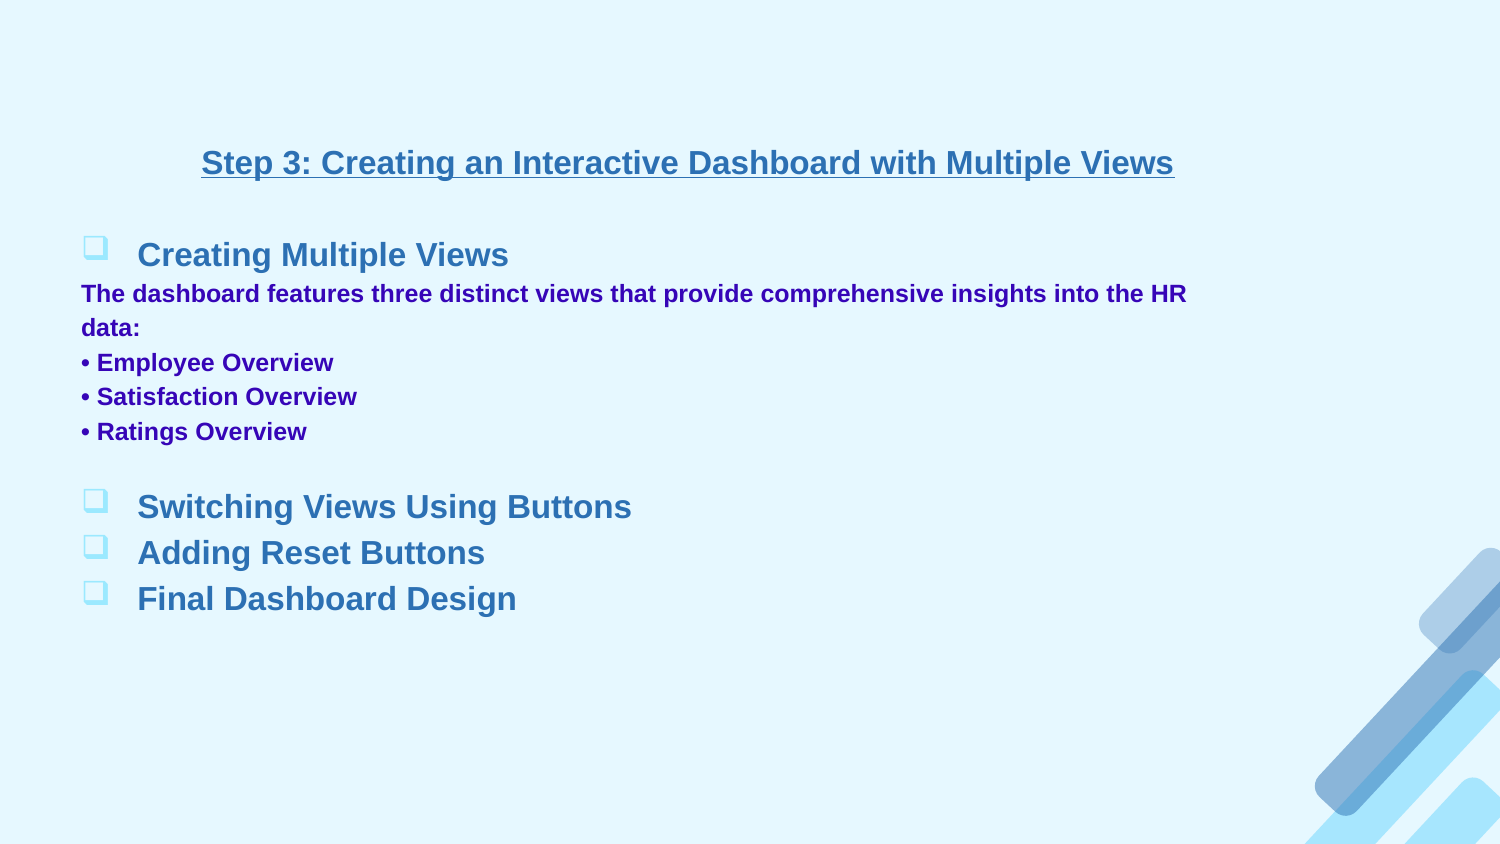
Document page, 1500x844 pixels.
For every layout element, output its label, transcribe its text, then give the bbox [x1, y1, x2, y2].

list Step 3: Creating an Interactive Dashboard with Multiple Views Creating Multiple Views The dashboard features three distinct views that provide comprehensive insights into the HR data: • Employee Overview • Satisfaction Overview • Ratings Overview Switching Views Using Buttons Adding Reset Buttons Final Dashboard Design [47, 120, 1312, 681]
